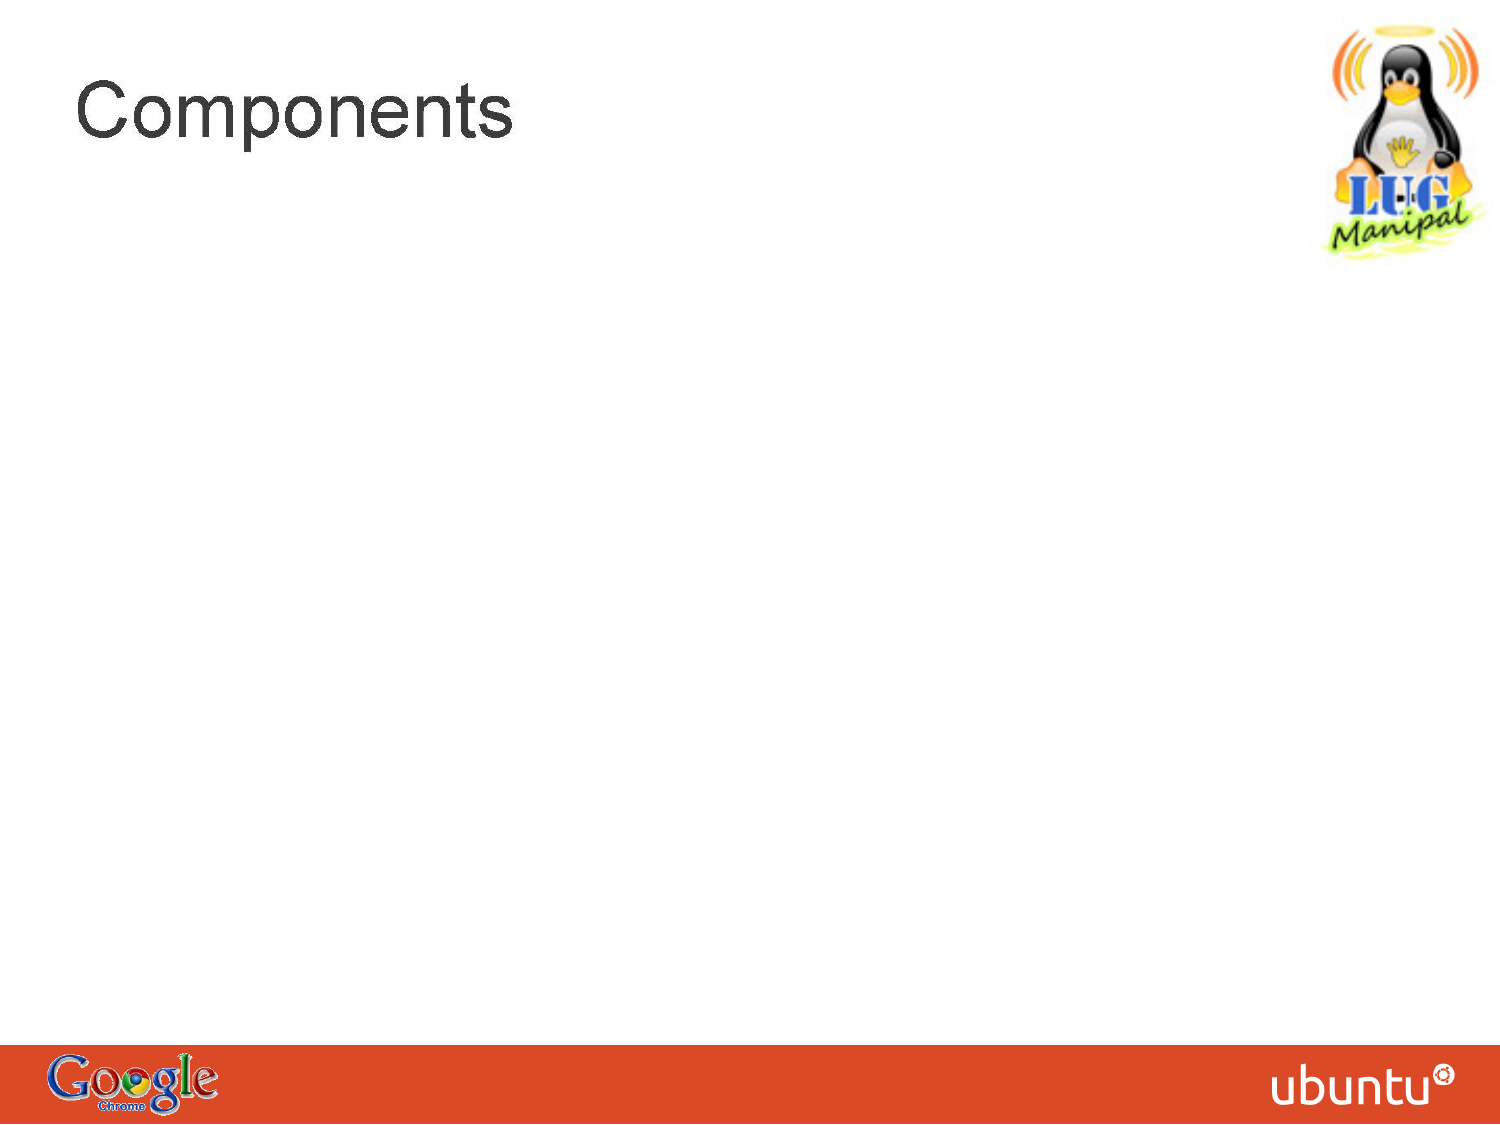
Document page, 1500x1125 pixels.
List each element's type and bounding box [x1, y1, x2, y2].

picture [0, 0, 1177, 867]
picture [0, 1037, 1500, 1125]
picture [1310, 0, 1500, 282]
